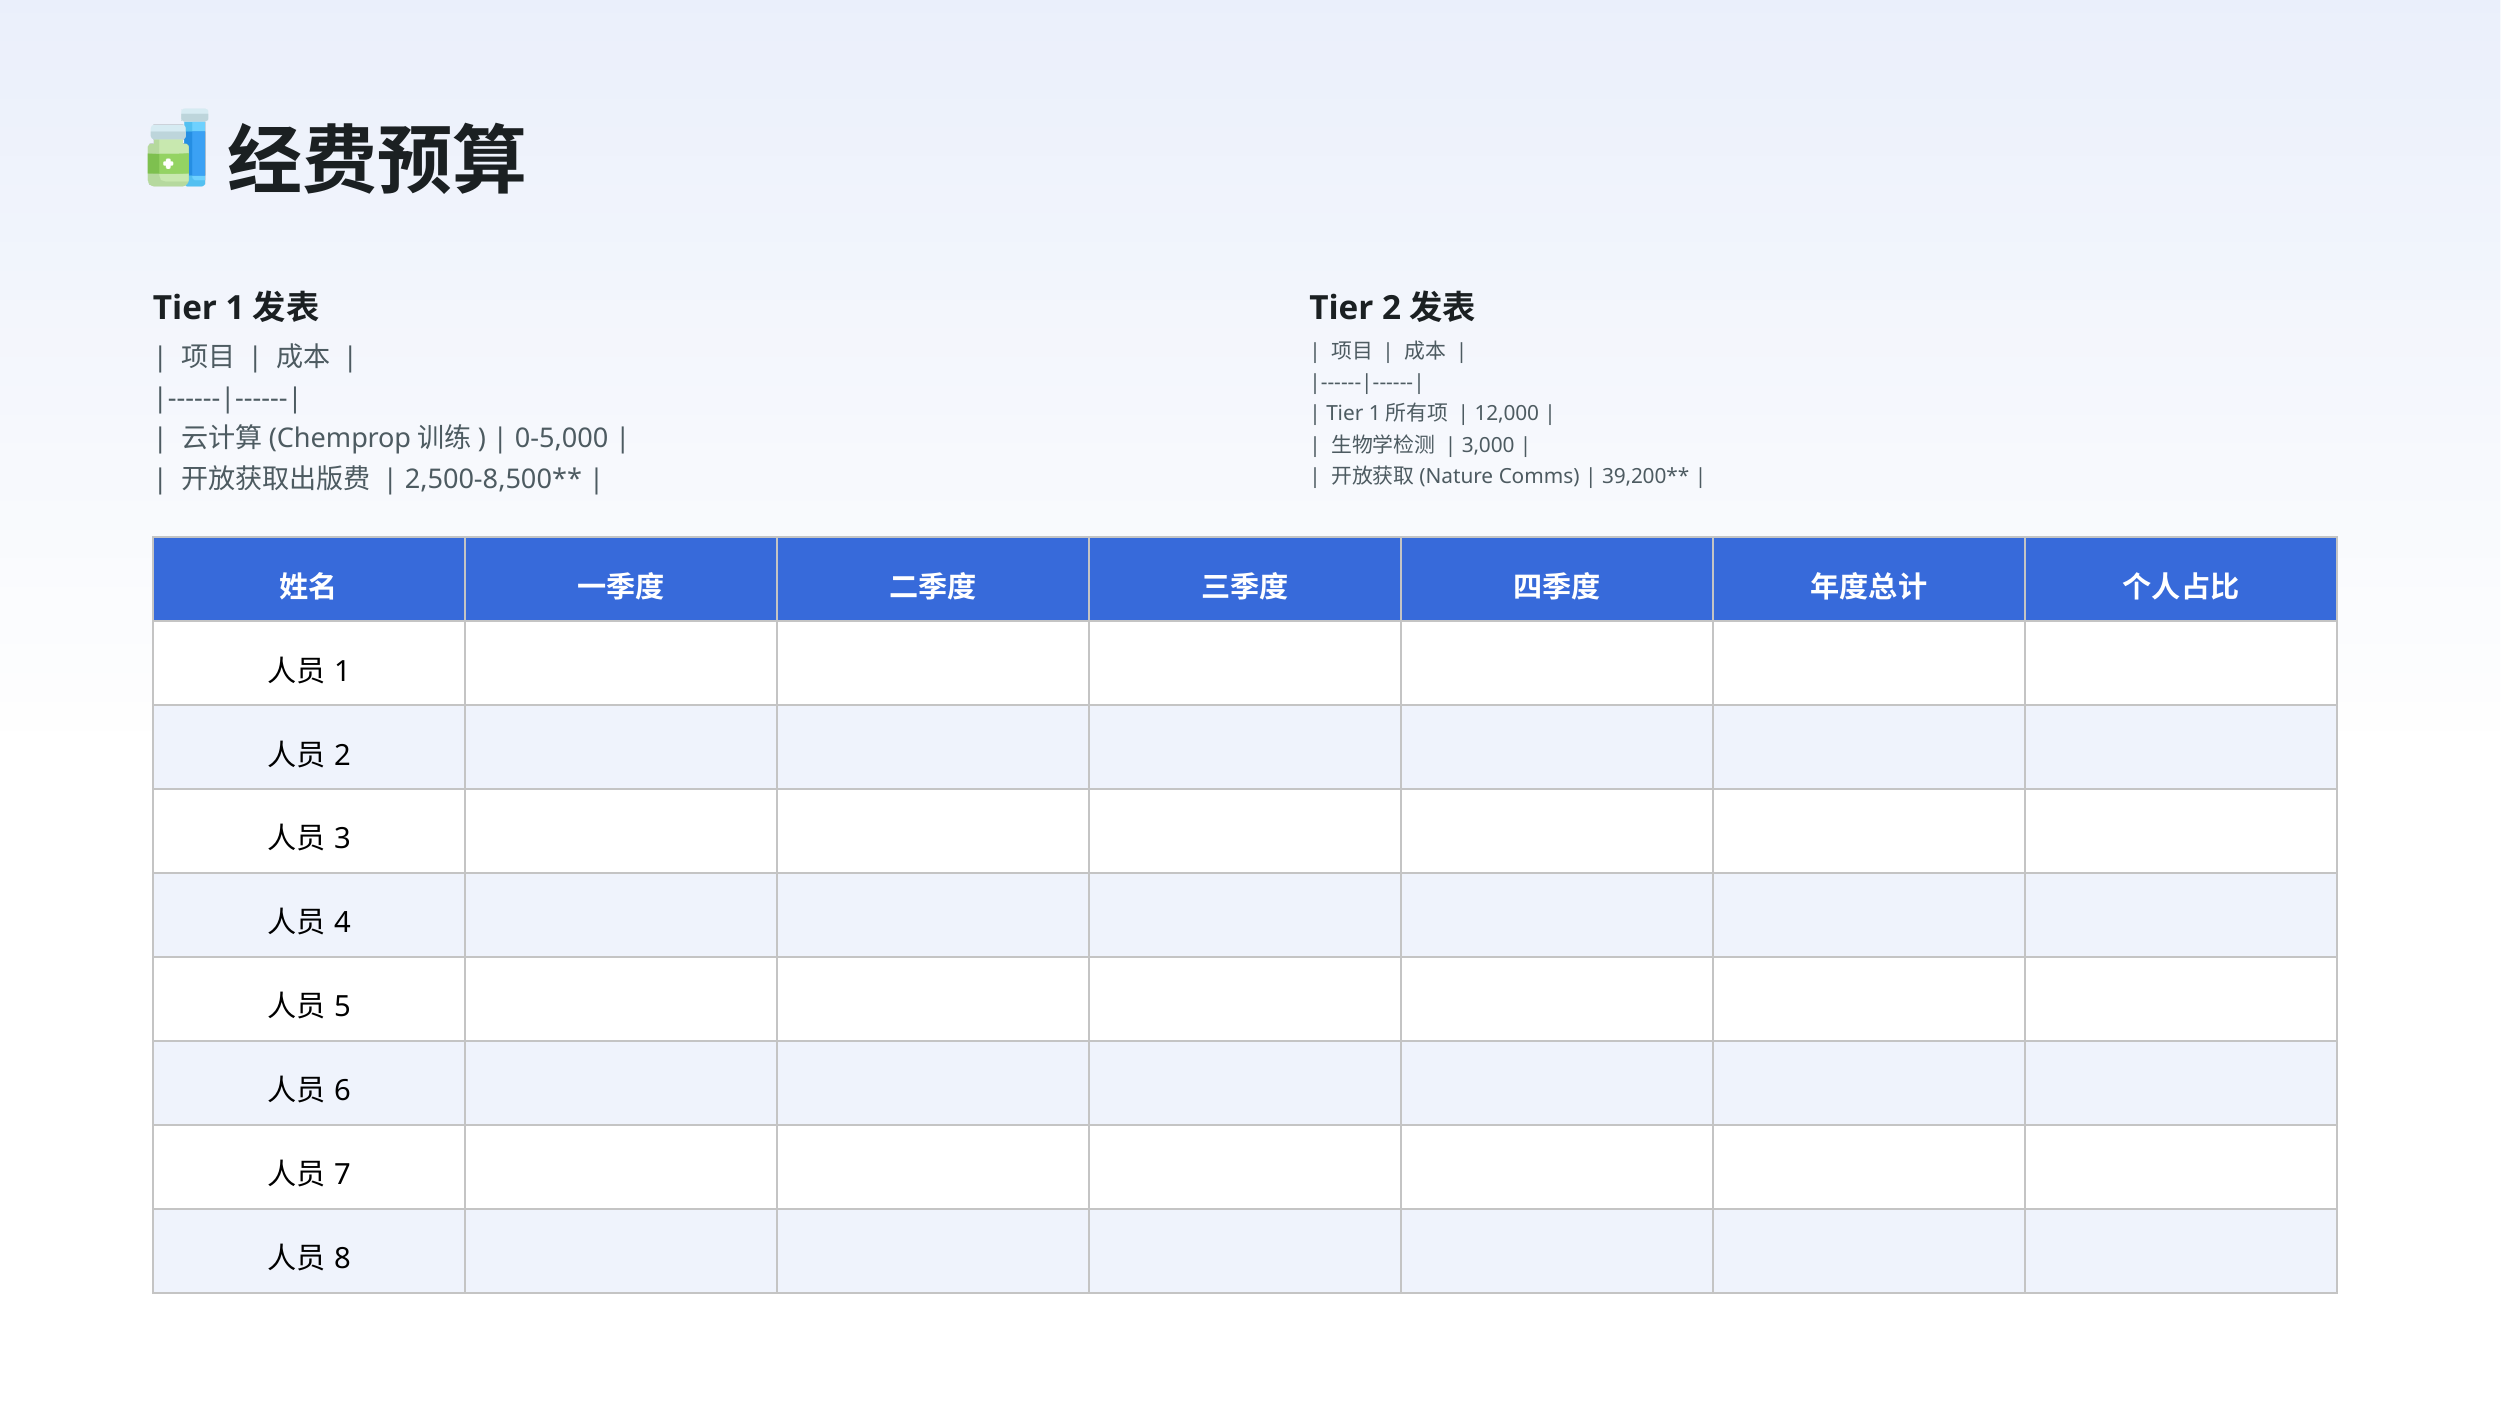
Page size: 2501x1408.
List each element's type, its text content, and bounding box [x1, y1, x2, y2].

table_cell 人员5 [154, 958, 464, 1040]
table_cell [2026, 706, 2336, 788]
text_box | 项目 | 成本 | |------|------| | 云计算(Chemprop训练) | 0-5,000 | | 开放获取出版费 | 2,500-8,500** | [152, 331, 1184, 495]
table_cell [1090, 790, 1400, 872]
table_cell [1402, 622, 1712, 704]
table_cell [1090, 706, 1400, 788]
table_cell [2026, 1042, 2336, 1124]
table_cell 人员3 [154, 790, 464, 872]
text_box Tier 1发表 [152, 271, 1184, 330]
table_cell [2026, 1210, 2336, 1292]
table_cell [1402, 1042, 1712, 1124]
table_cell [778, 790, 1088, 872]
table_cell [778, 1126, 1088, 1208]
table_cell [1090, 1126, 1400, 1208]
table_cell [1090, 874, 1400, 956]
table_cell [1714, 1126, 2024, 1208]
table_cell [466, 1042, 776, 1124]
text_box Tier 2发表 [1309, 271, 2340, 330]
picture [127, 76, 228, 218]
table_cell [778, 1210, 1088, 1292]
table_cell [778, 1042, 1088, 1124]
table_cell [466, 622, 776, 704]
table_cell [1402, 1210, 1712, 1292]
table_cell [1714, 790, 2024, 872]
table_cell 人员1 [154, 622, 464, 704]
text_box | 项目 | 成本 | |------|------| | Tier 1所有项 | 12,000 | | 生物学检测 | 3,000 | | 开放获取(Nature Comms) | 39,200** | [1309, 331, 2340, 495]
table_cell 人员2 [154, 706, 464, 788]
table_header 四季度 [1402, 538, 1712, 620]
table_header 三季度 [1090, 538, 1400, 620]
table_cell [466, 874, 776, 956]
table_cell [1090, 1042, 1400, 1124]
table_cell [1714, 1210, 2024, 1292]
table_cell [1714, 1042, 2024, 1124]
table_cell [1402, 958, 1712, 1040]
table_cell [1402, 874, 1712, 956]
table_cell [466, 958, 776, 1040]
table_header 姓名 [154, 538, 464, 620]
table_cell [1402, 1126, 1712, 1208]
table_cell [1714, 706, 2024, 788]
table_cell [1714, 622, 2024, 704]
table_cell [1714, 874, 2024, 956]
table_cell [1090, 622, 1400, 704]
table_header 个人占比 [2026, 538, 2336, 620]
table_cell [1402, 790, 1712, 872]
table_cell [1402, 706, 1712, 788]
table_cell [1714, 958, 2024, 1040]
table_cell 人员6 [154, 1042, 464, 1124]
table_header 一季度 [466, 538, 776, 620]
table_cell [466, 790, 776, 872]
table_cell [1090, 958, 1400, 1040]
table_cell 人员4 [154, 874, 464, 956]
table_cell [466, 1210, 776, 1292]
table_cell [2026, 874, 2336, 956]
table_cell [2026, 622, 2336, 704]
table_cell [2026, 790, 2336, 872]
table_cell [1090, 1210, 1400, 1292]
table_header 年度总计 [1714, 538, 2024, 620]
table_cell [2026, 1126, 2336, 1208]
table_cell [778, 622, 1088, 704]
table_cell [778, 958, 1088, 1040]
table_cell 人员8 [154, 1210, 464, 1292]
table_cell [778, 706, 1088, 788]
table_cell 人员7 [154, 1126, 464, 1208]
text_box 经费预算 [228, 76, 2369, 216]
table_cell [778, 874, 1088, 956]
table_cell [466, 706, 776, 788]
table_cell [2026, 958, 2336, 1040]
table_header 二季度 [778, 538, 1088, 620]
text_box [0, 0, 2501, 1407]
table_cell [466, 1126, 776, 1208]
